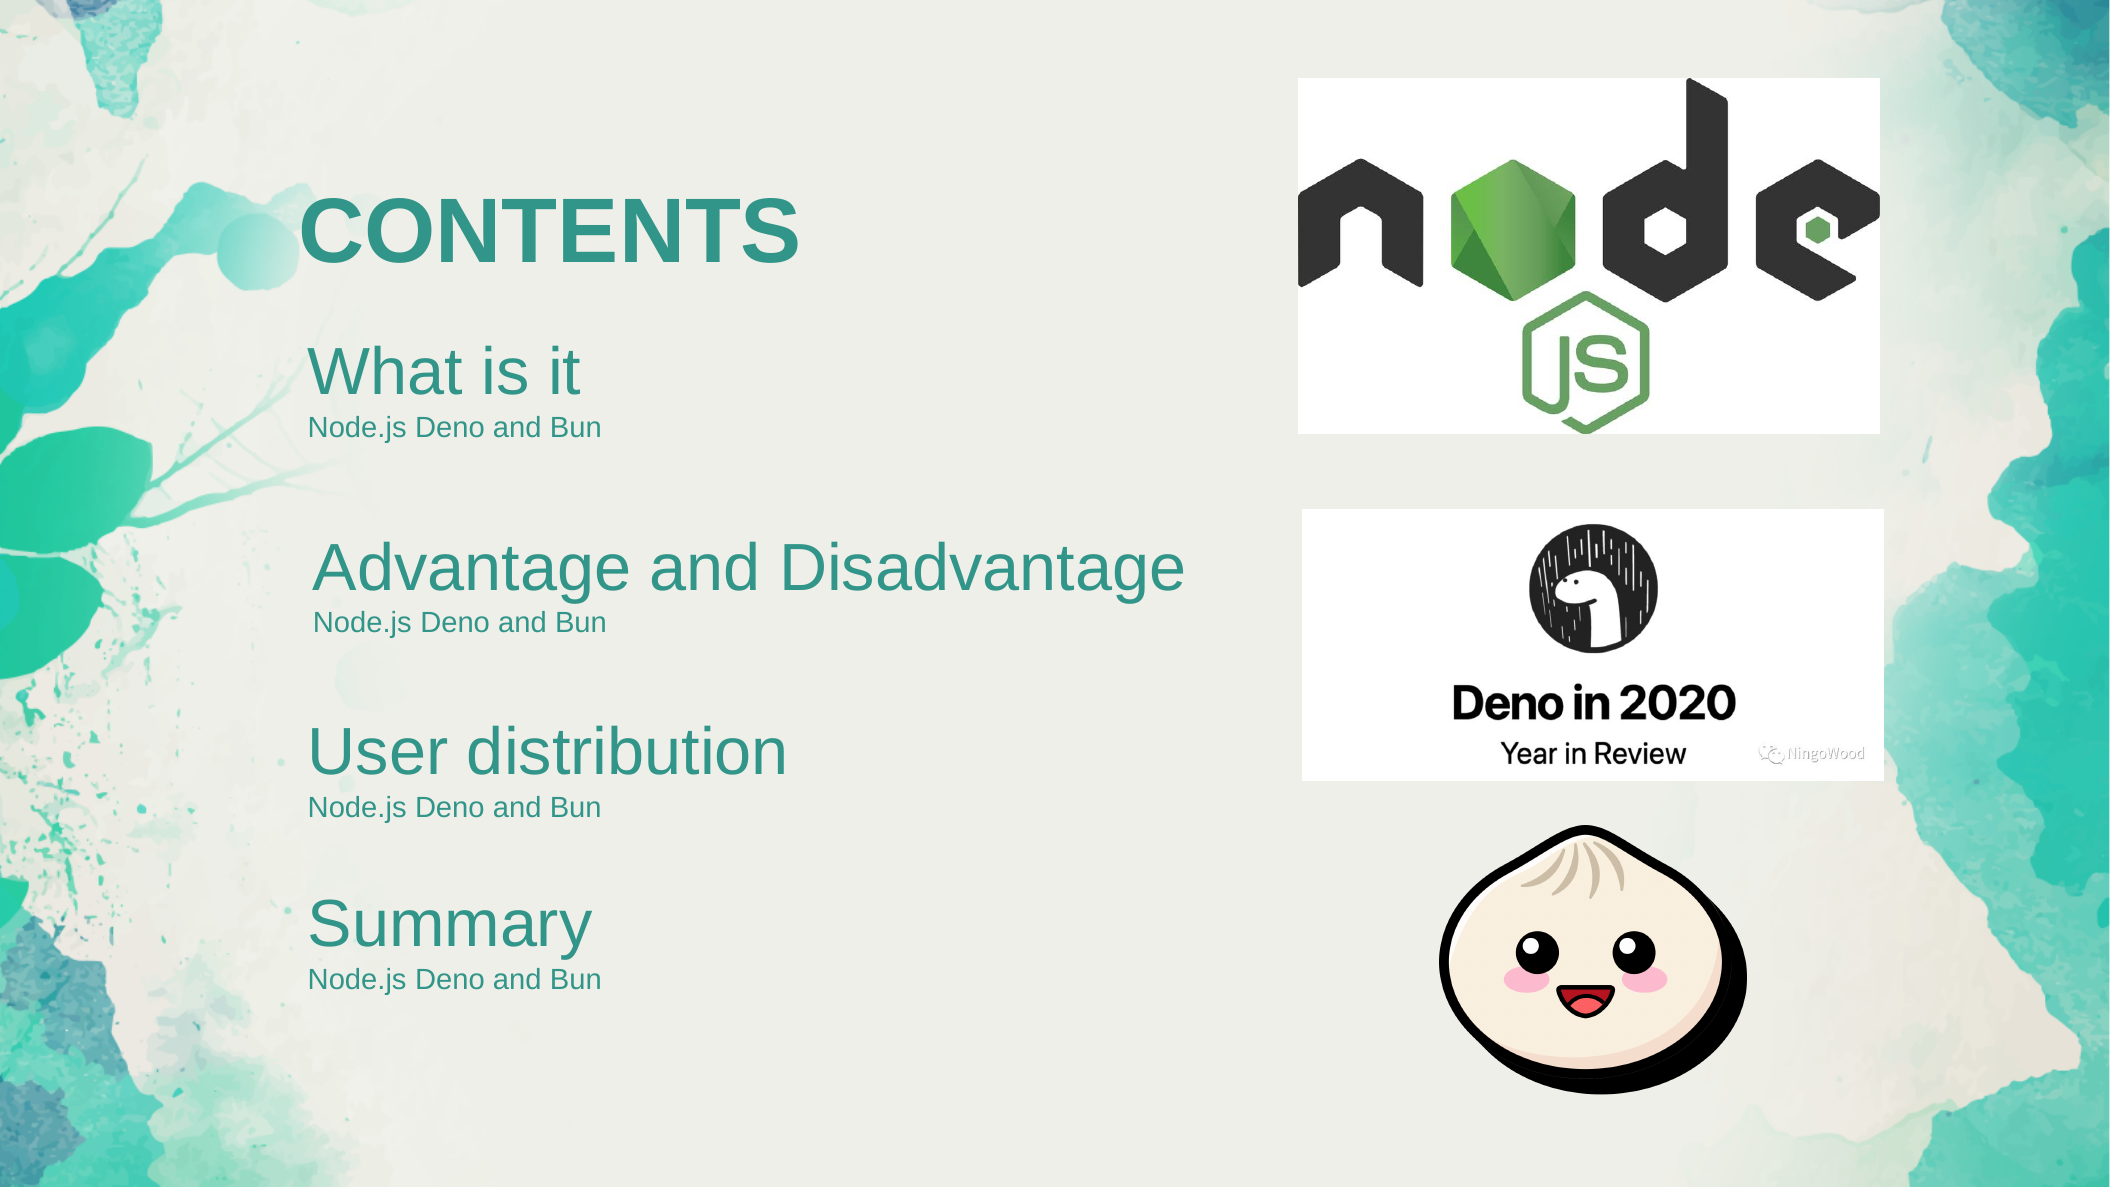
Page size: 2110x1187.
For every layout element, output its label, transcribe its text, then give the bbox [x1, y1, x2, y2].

picture [0, 0, 2110, 1187]
text_box CONTENTS [290, 171, 811, 282]
